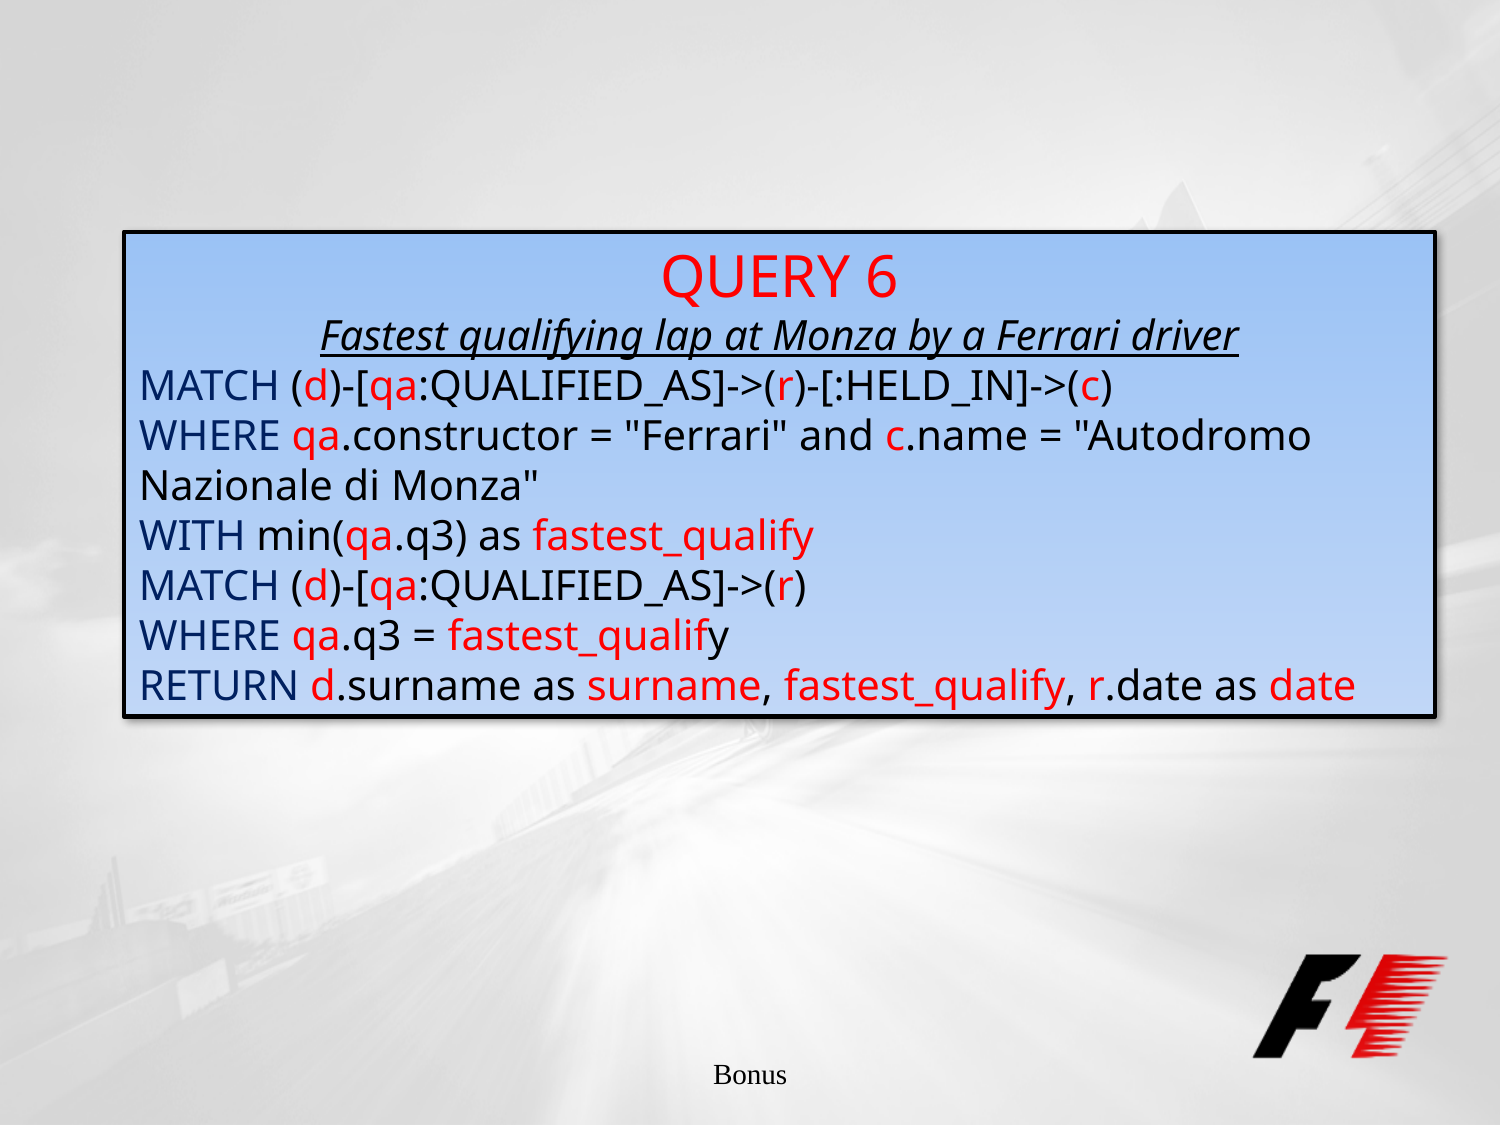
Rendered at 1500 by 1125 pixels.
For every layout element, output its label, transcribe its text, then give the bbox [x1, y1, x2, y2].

footer Bonus [496, 1042, 1004, 1103]
text_box QUERY 6 Fastest qualifying lap at Monza by a Ferrari driver MATCH (d)-[qa:QUALIFIED_AS]->(r)-[:HELD_IN]->(c) WHERE qa.constructor = "Ferrari" and c.name = "Autodromo Nazionale di Monza" WITH min(qa.q3) as fastest_qualify MATCH (d)-[qa:QUALIFIED_AS]->(r) WHERE qa.q3 = fastest_qualify RETURN d.surname as surname, fastest_qualify, r.date as date [123, 231, 1435, 717]
picture [0, 0, 1500, 1125]
